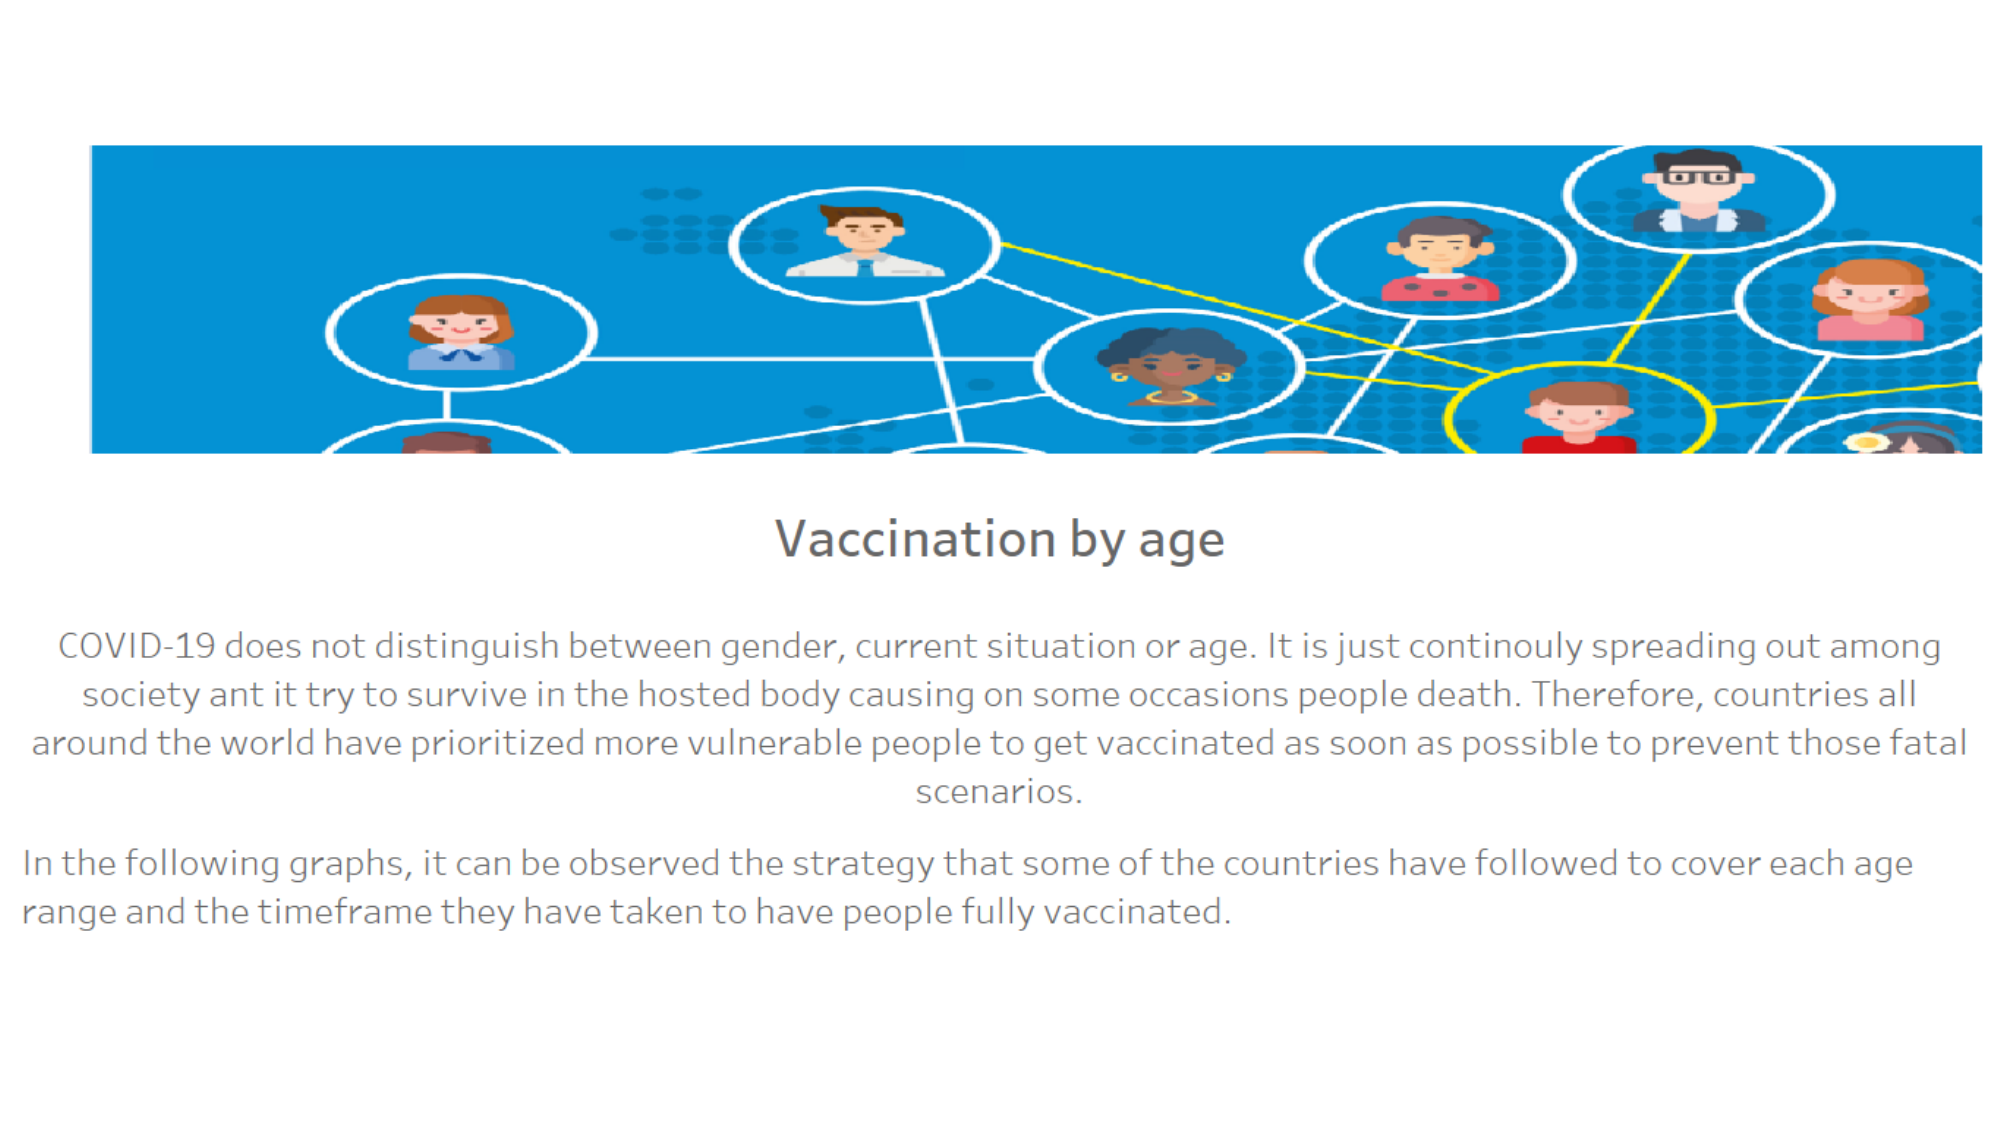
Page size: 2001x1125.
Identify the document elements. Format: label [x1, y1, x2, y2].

picture [0, 128, 2000, 997]
